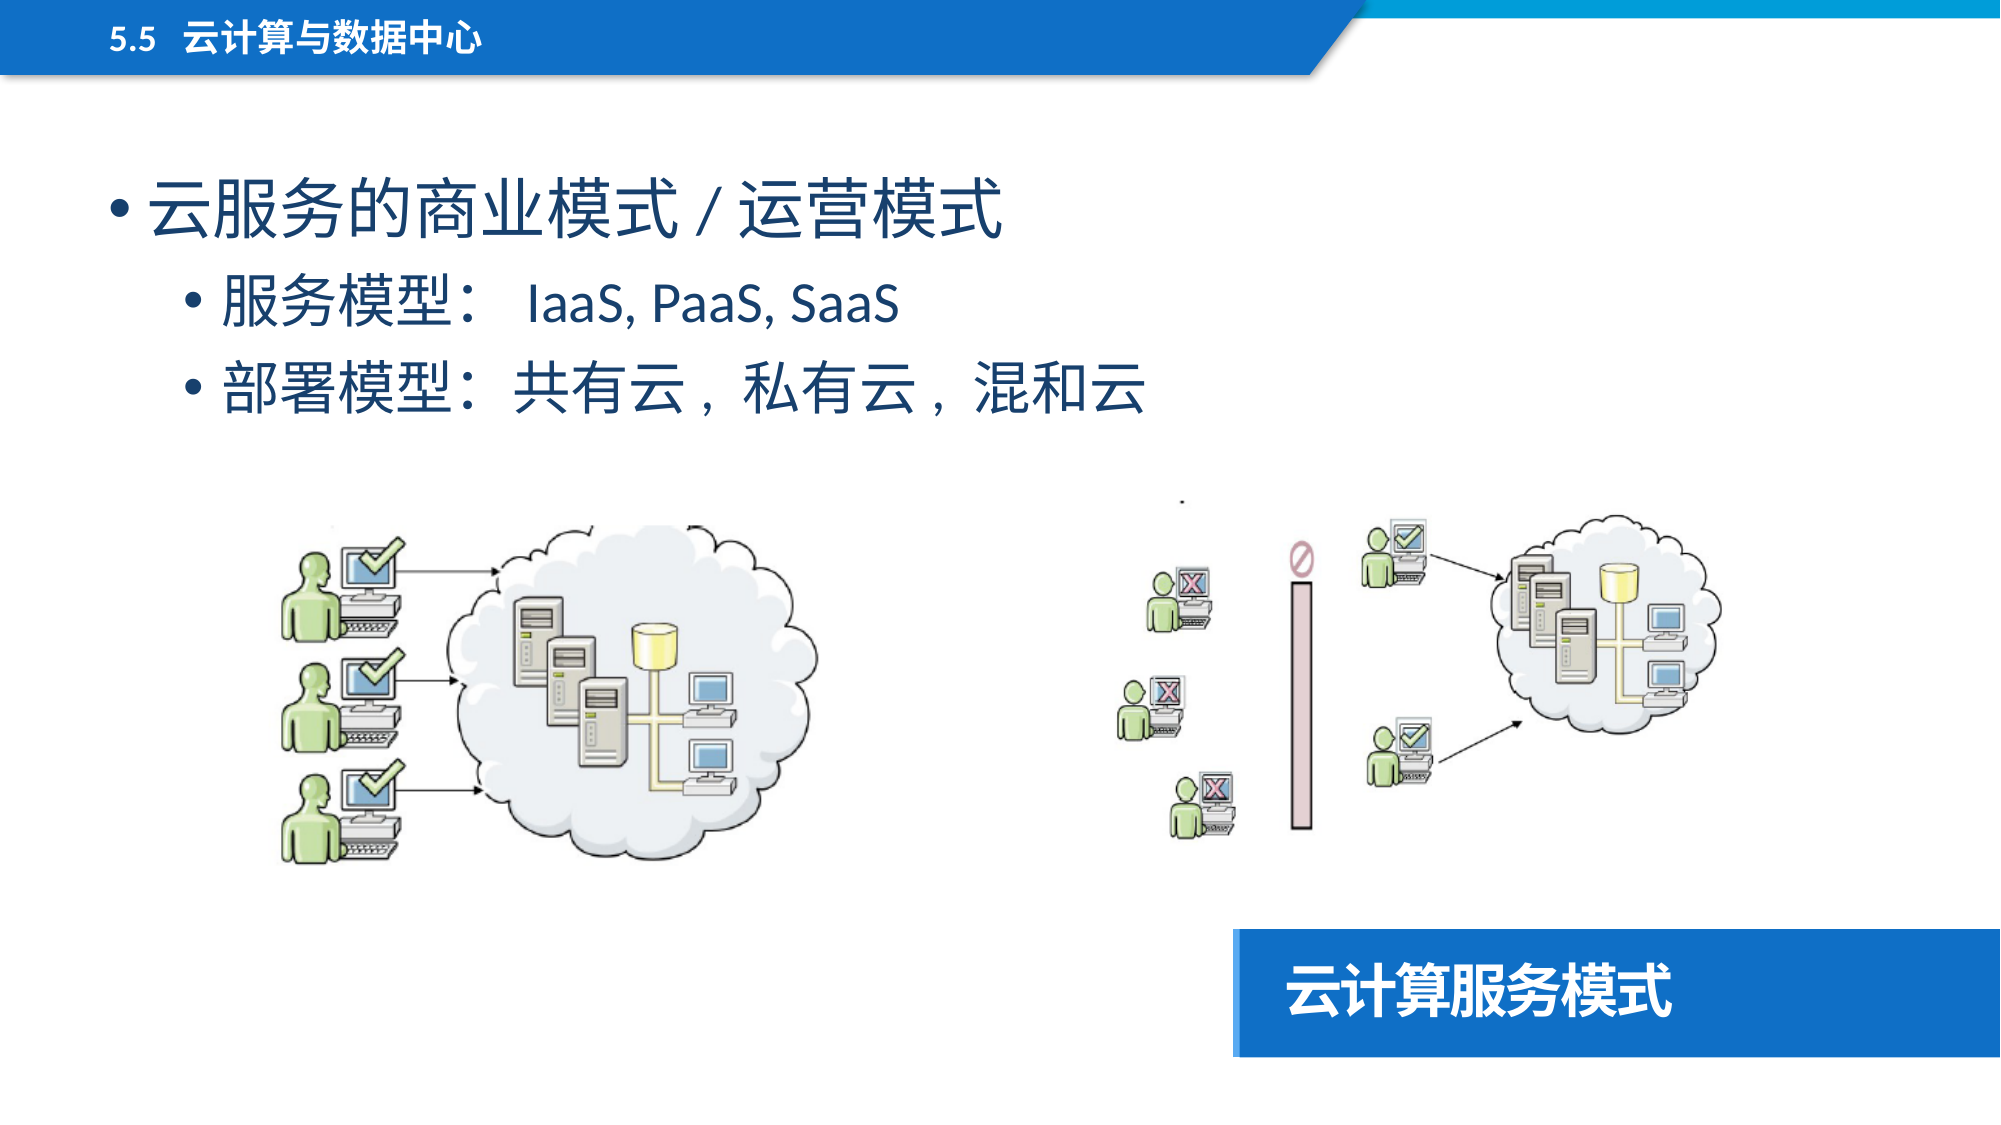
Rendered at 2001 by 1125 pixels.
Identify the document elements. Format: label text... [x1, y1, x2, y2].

list 5.5 云计算与数据中心 [93, 11, 1138, 68]
picture [260, 504, 820, 872]
text_box 云服务的商业模式/运营模式 服务模型：IaaS, PaaS, SaaS 部署模型：共有云, 私有云, 混和云 [93, 151, 1836, 500]
picture [1098, 497, 1740, 846]
list 云计算服务模式 [1239, 929, 2000, 1058]
